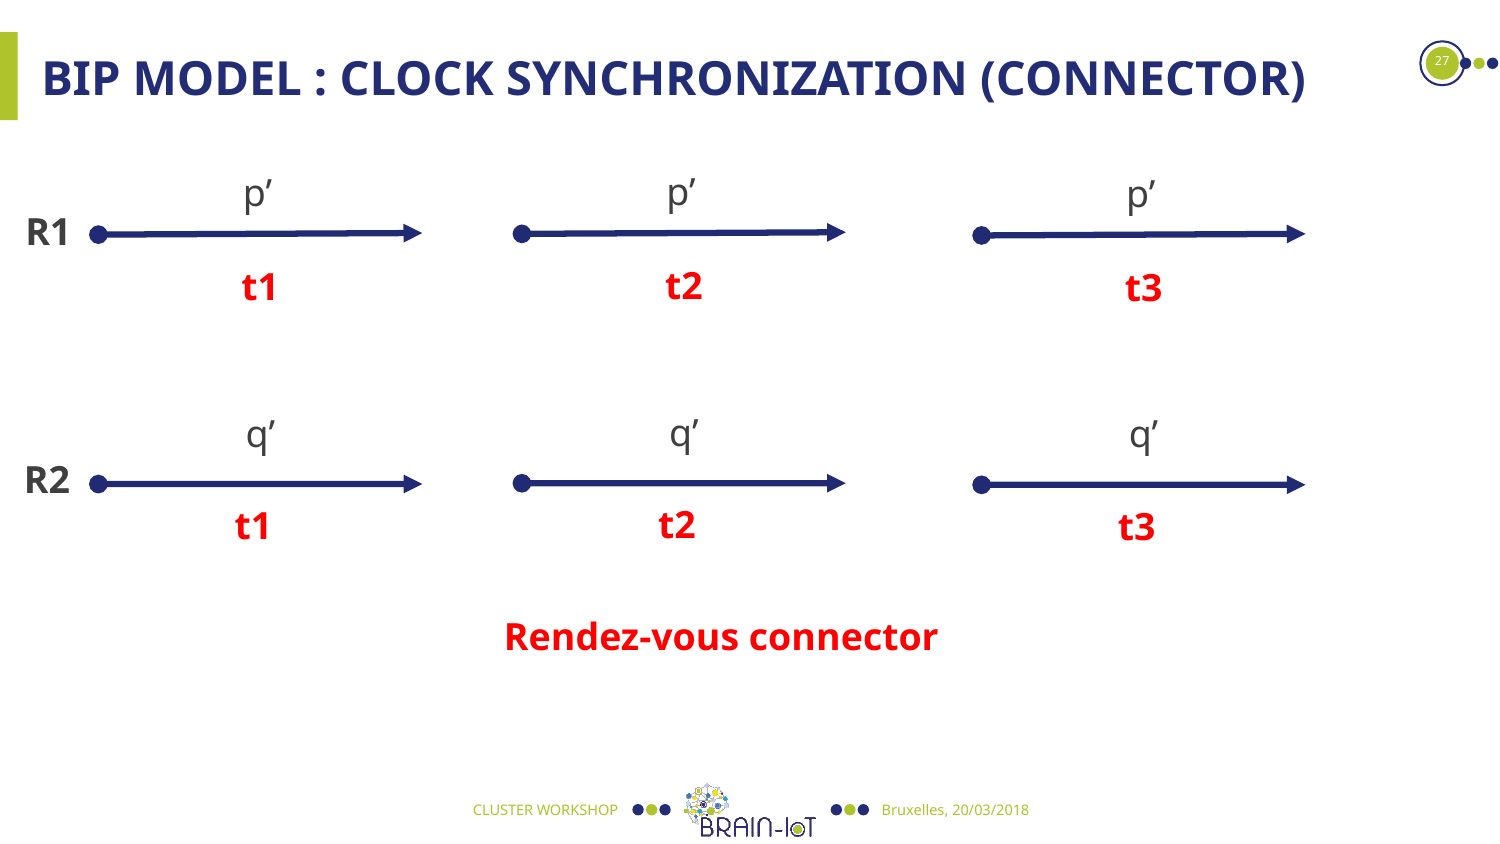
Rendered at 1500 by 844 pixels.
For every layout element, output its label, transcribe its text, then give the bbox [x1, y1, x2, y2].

footer CLUSTER WORKSHOP [41, 787, 619, 833]
text_box t3 [1100, 256, 1188, 317]
text_box t2 [633, 493, 721, 554]
text_box R1 [10, 200, 98, 260]
title BIP Model : Clock SYNCHRONIZATION (CONNECTOR) [41, 47, 1421, 105]
text_box t1 [216, 255, 304, 316]
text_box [521, 231, 847, 235]
text_box p’ [1111, 162, 1188, 223]
text_box p’ [228, 161, 304, 222]
text_box q’ [230, 402, 338, 462]
text_box Rendez-vous connector [489, 606, 964, 666]
text_box p’ [651, 160, 728, 221]
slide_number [881, 787, 1459, 833]
picture [684, 783, 816, 837]
text_box t3 [1093, 495, 1181, 555]
slide_number 27 [1420, 45, 1465, 77]
text_box q’ [654, 401, 762, 462]
text_box t1 [209, 494, 297, 555]
text_box t2 [640, 255, 728, 315]
text_box R2 [9, 449, 97, 509]
text_box q’ [1114, 403, 1221, 463]
